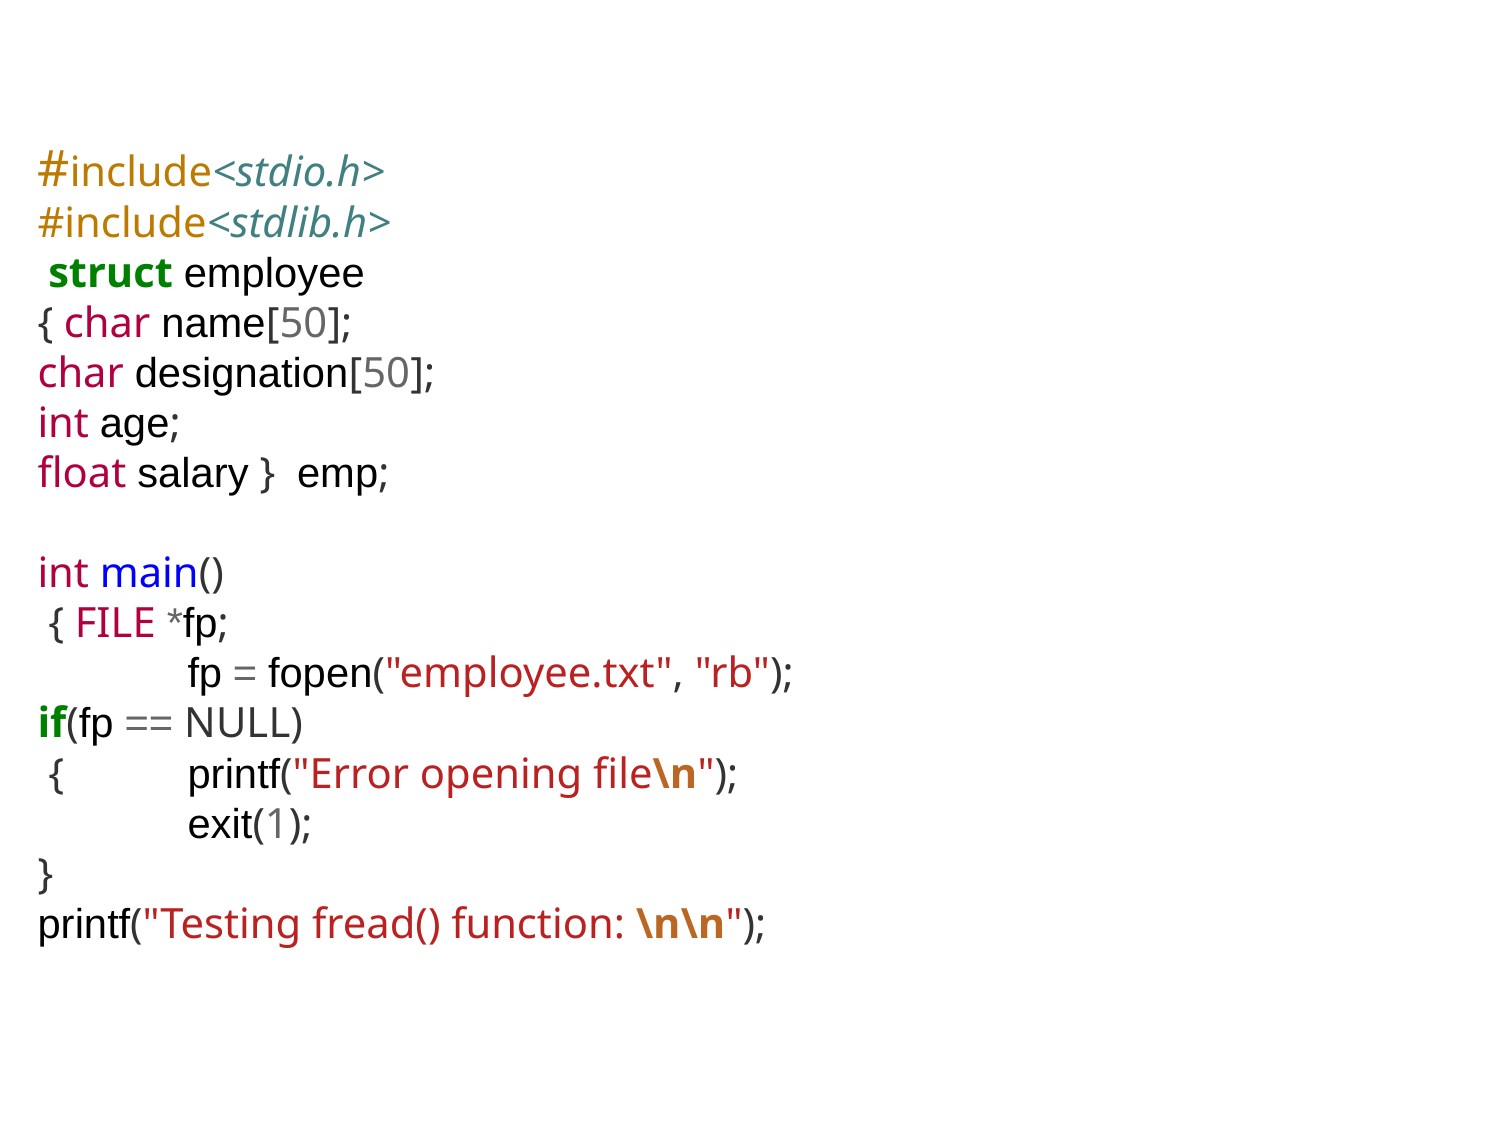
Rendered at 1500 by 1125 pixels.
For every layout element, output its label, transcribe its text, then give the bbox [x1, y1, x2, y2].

text_box #include<stdio.h> #include<stdlib.h> struct employee { char name[50]; char designation[50]; int age; float salary } emp; int main() { FILE *fp; fp = fopen("employee.txt", "rb"); if(fp == NULL) { printf("Error opening file\n"); exit(1); } printf("Testing fread() function: \n\n"); [37, 136, 1500, 947]
